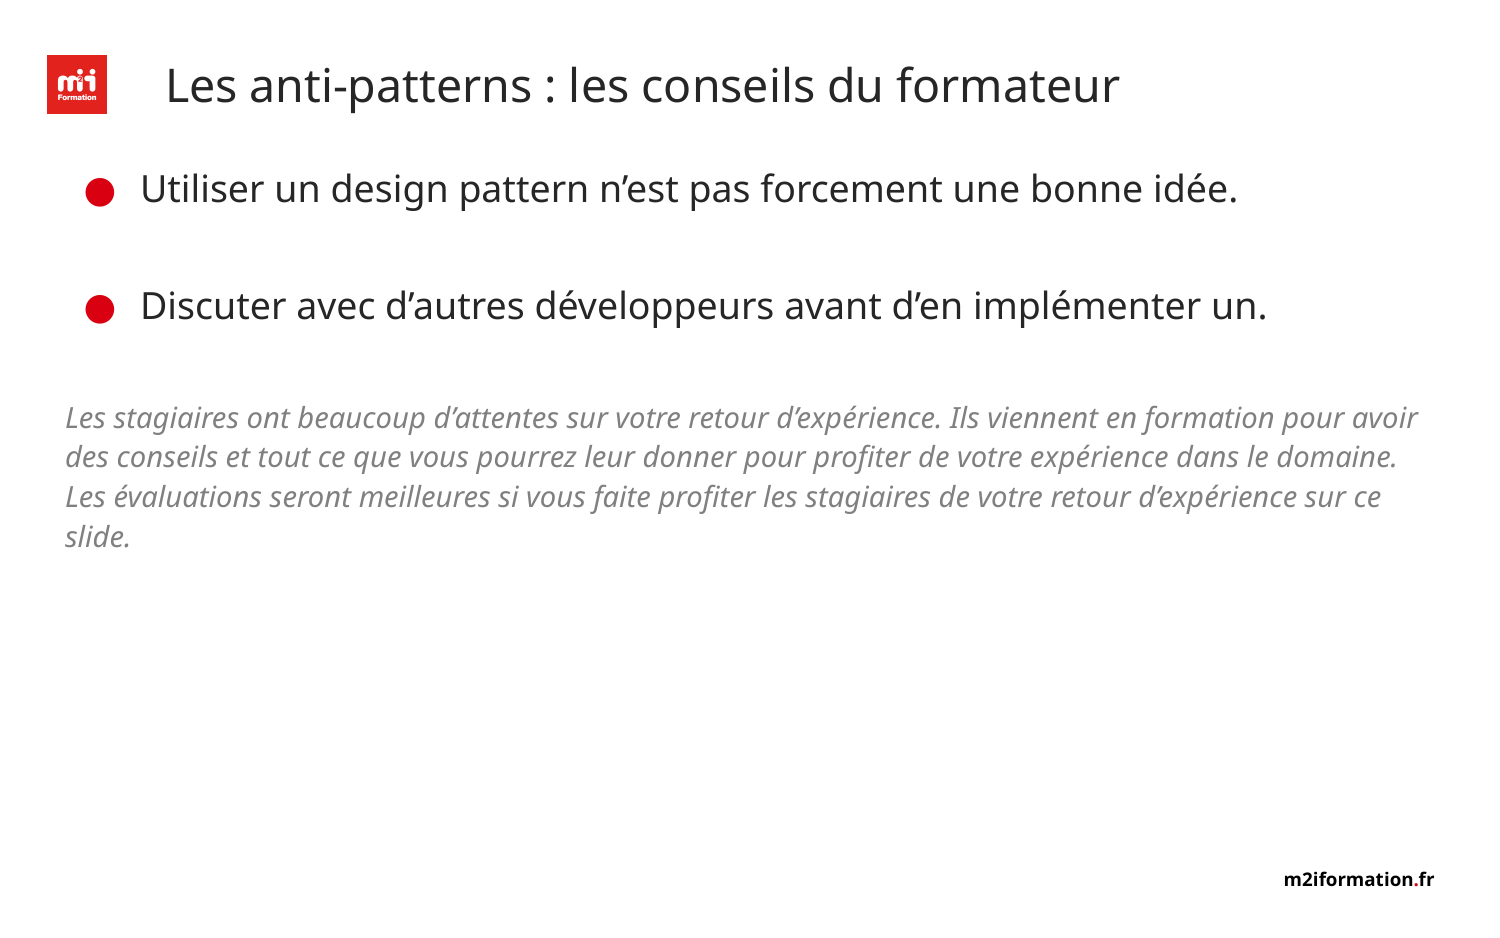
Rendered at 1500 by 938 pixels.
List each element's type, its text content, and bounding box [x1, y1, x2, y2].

title Les anti-patterns : les conseils du formateur [150, 45, 1451, 124]
picture [47, 55, 107, 114]
list Utiliser un design pattern n’est pas forcement une bonne idée. Discuter avec d’autres développeurs avant d’en implémenter un. Les stagiaires ont beaucoup d’attentes sur votre retour d’expérience. Ils viennent en formation pour avoir des conseils et tout ce que vous pourrez leur donner pour profiter de votre expérience dans le domaine. Les évaluations seront meilleures si vous faite profiter les stagiaires de votre retour d’expérience sur ce slide. [49, 155, 1451, 859]
